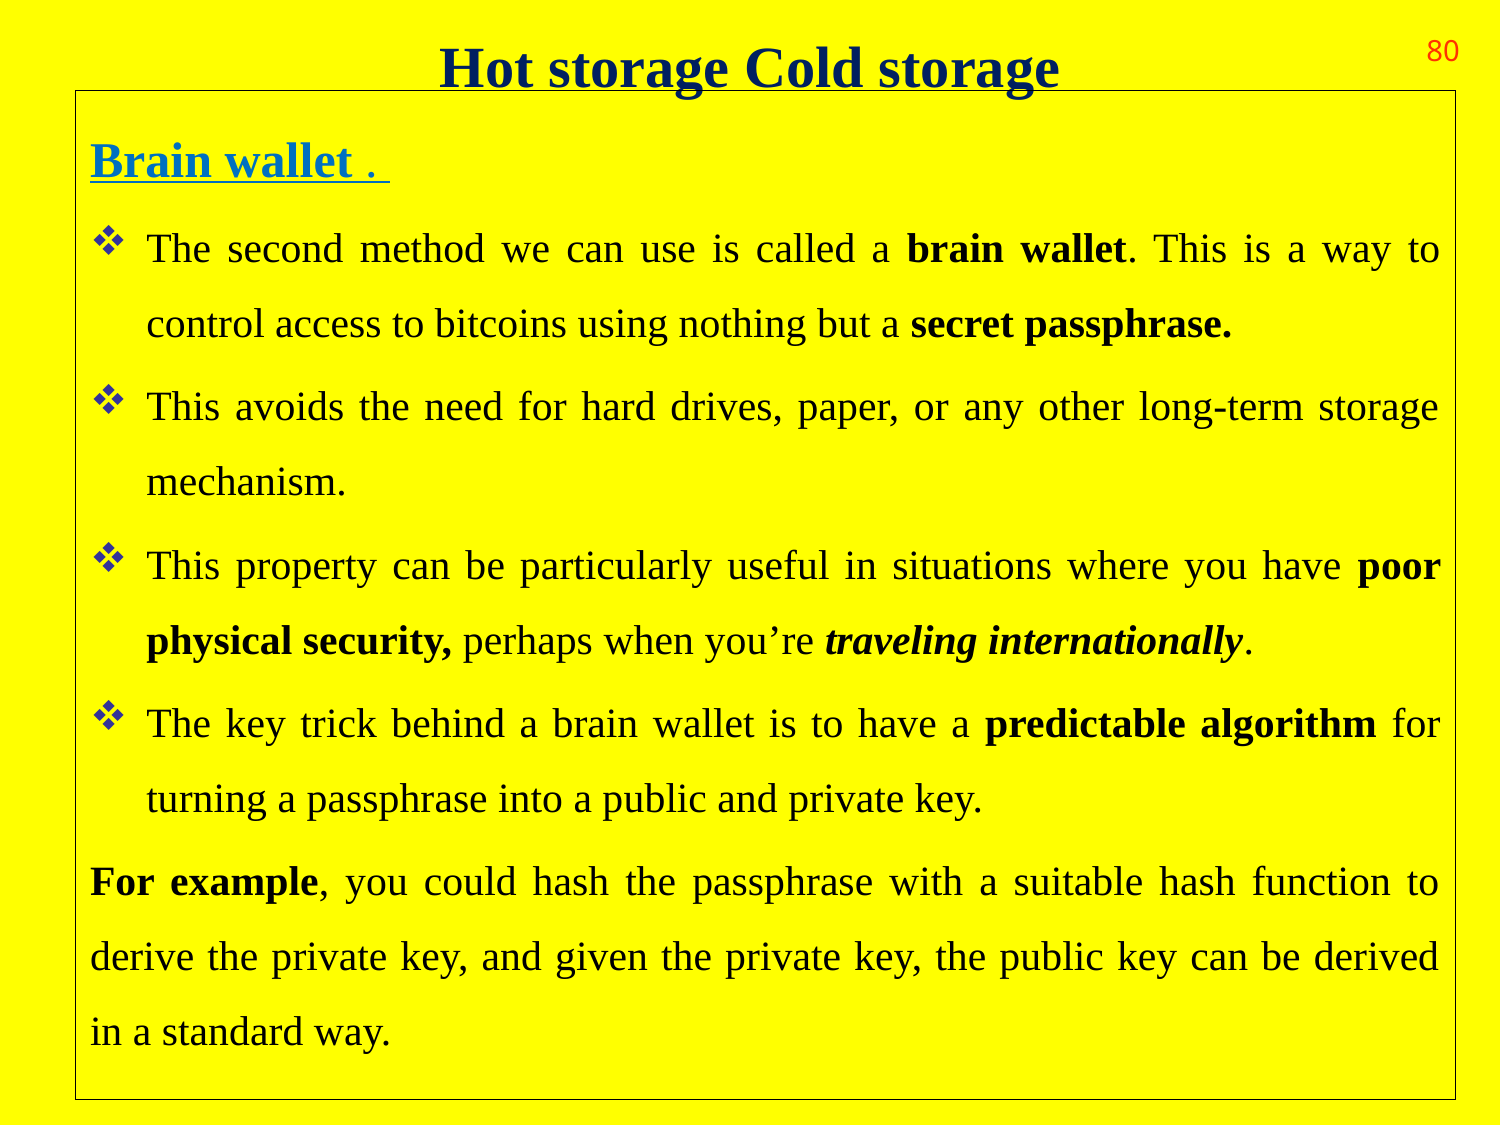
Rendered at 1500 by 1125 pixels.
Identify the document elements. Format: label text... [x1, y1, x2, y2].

slide_number 80 [1124, 24, 1476, 104]
title Hot storage Cold storage [75, 24, 1124, 90]
list Brain wallet​ . The second method we can use is called a brain wallet. This is a way to control access to bitcoins using nothing but a secret passphrase. This avoids the need for hard drives, paper, or any other long-term storage mechanism. This property can be particularly useful in situations where you have poor physical security, perhaps when you’re traveling internationally. The key trick behind a brain wallet is to have a predictable algorithm for turning a passphrase into a public and private key. For example, you could hash the passphrase with a suitable hash function to derive the private key, and given the private key, the public key can be derived in a standard way. [75, 90, 1456, 1100]
